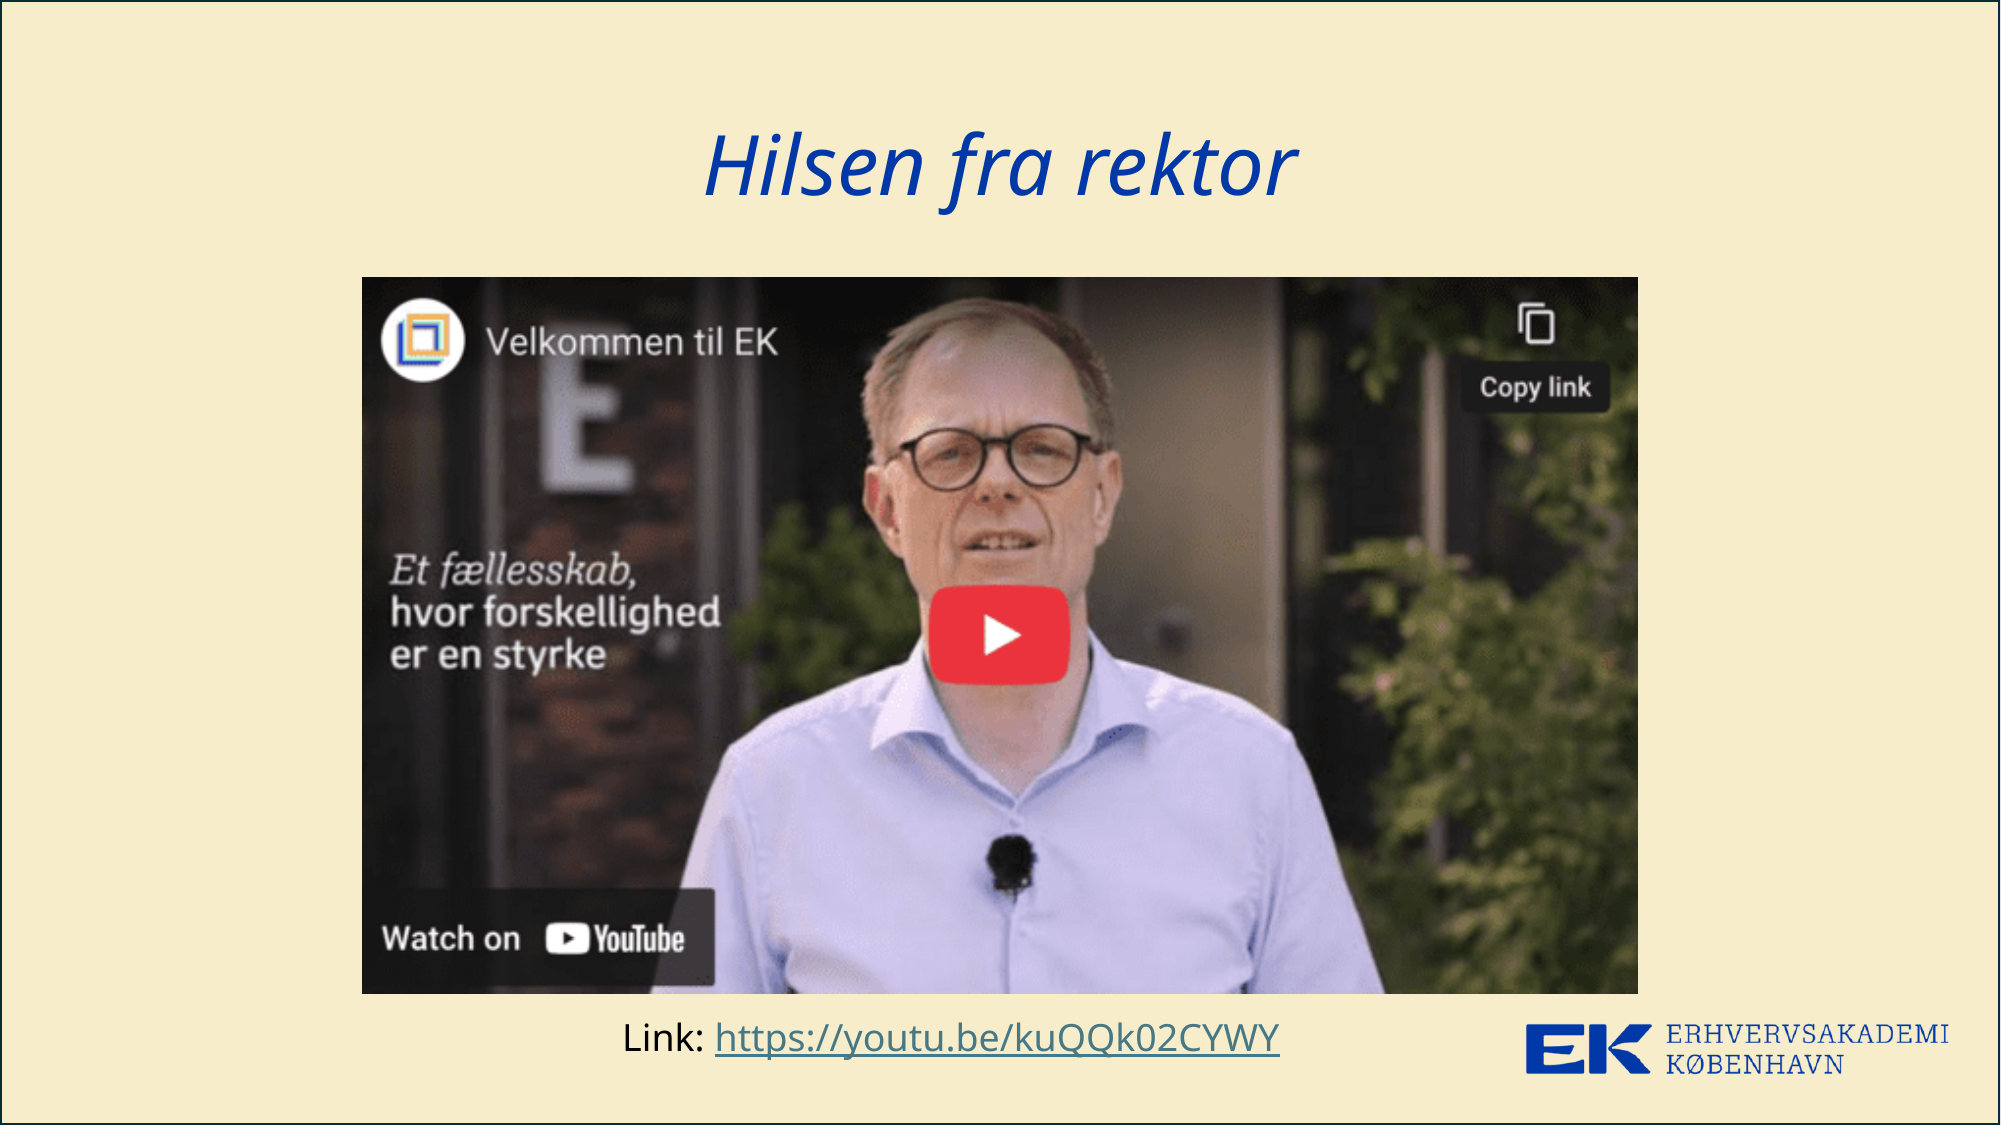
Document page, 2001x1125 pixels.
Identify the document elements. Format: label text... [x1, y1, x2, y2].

title Hilsen fra rektor [137, 59, 1863, 278]
text_box Link: https://youtu.be/kuQQk02CYWY [607, 1006, 1295, 1072]
picture [361, 276, 1997, 1122]
